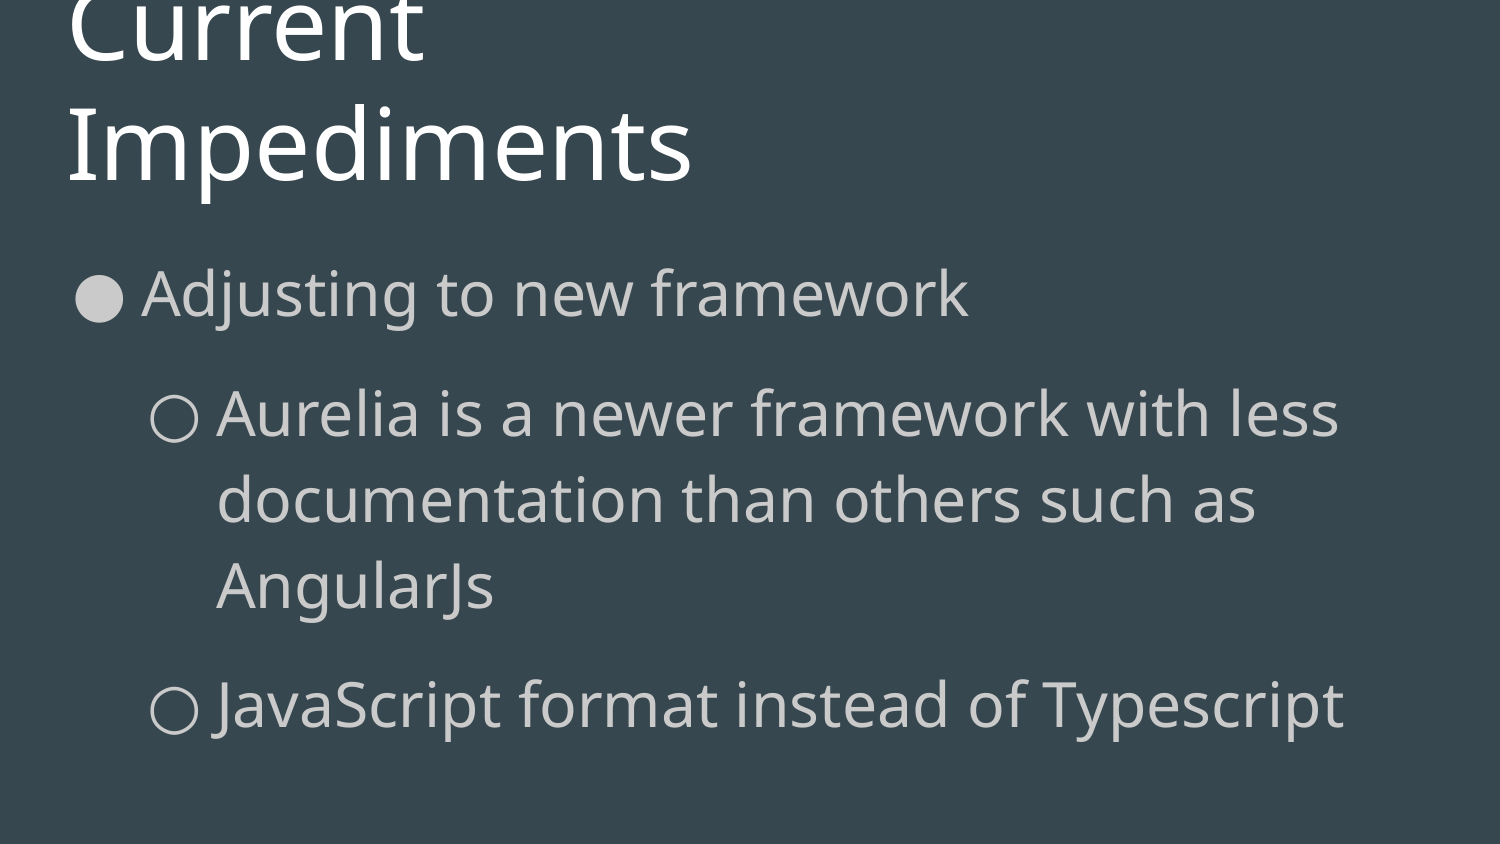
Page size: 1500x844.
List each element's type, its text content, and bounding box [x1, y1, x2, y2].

title Current Impediments [51, 91, 934, 216]
list Adjusting to new framework Aurelia is a newer framework with less documentation than others such as AngularJs JavaScript format instead of Typescript [51, 227, 1422, 750]
